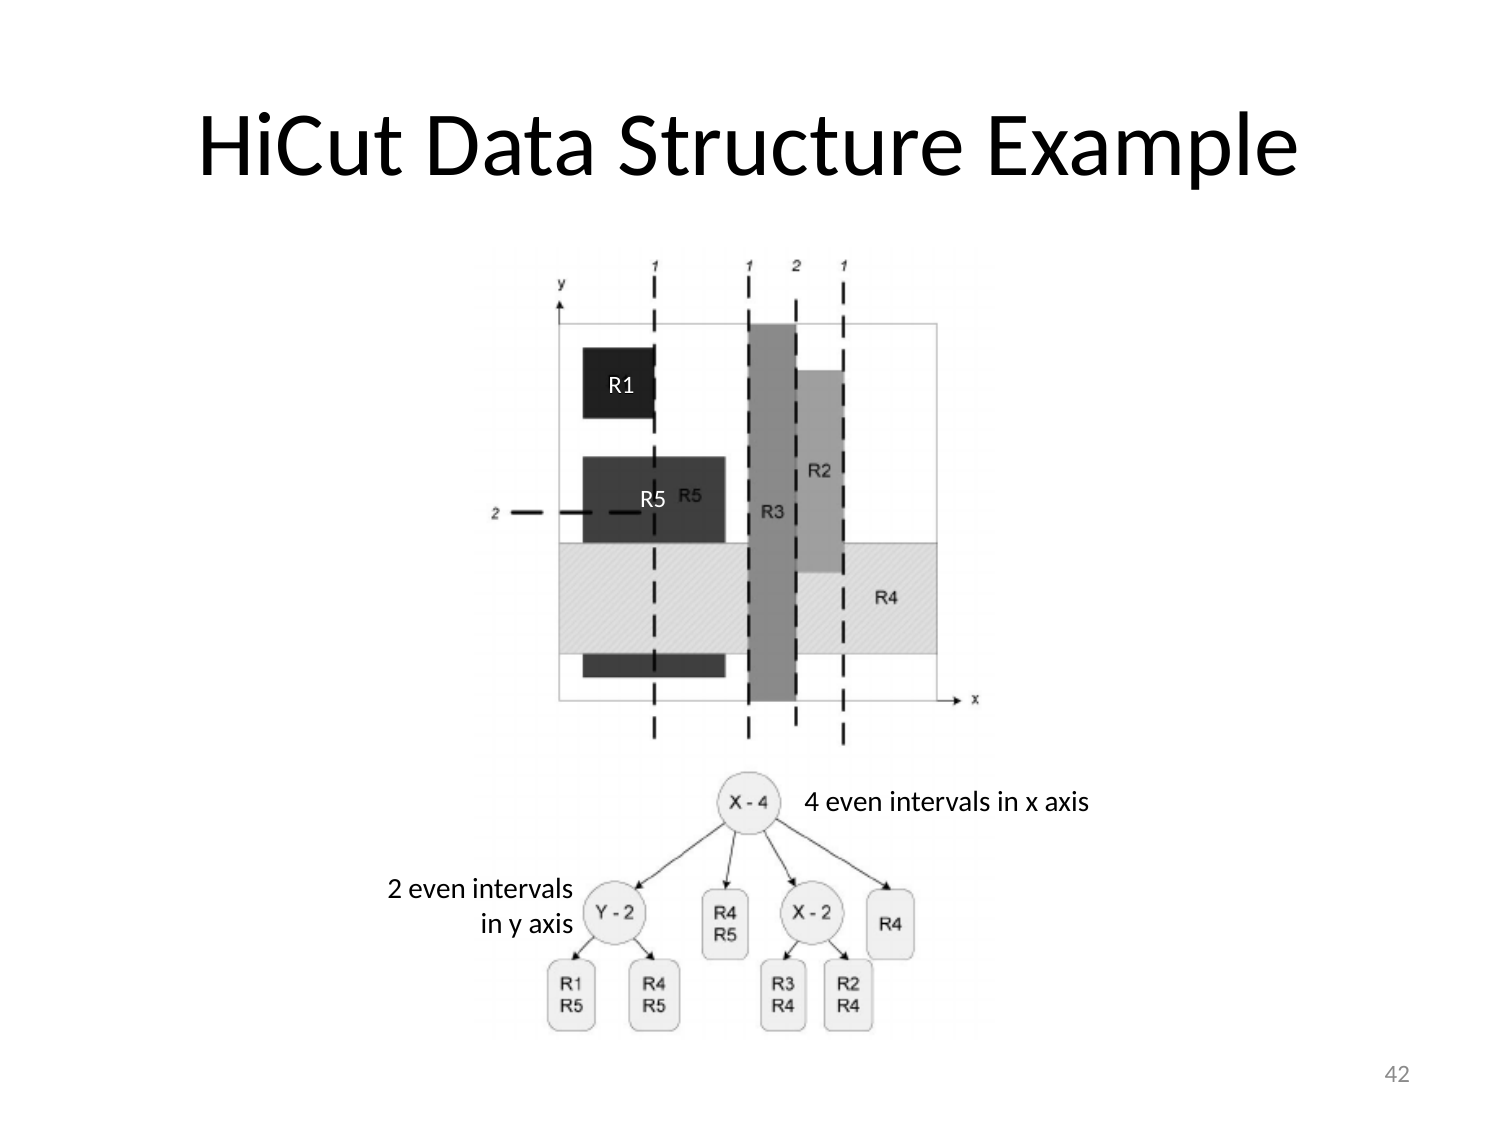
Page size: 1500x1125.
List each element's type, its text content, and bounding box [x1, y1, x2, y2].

text_box 2 even intervals in y axis [372, 862, 469, 948]
text_box 4 even intervals in x axis [999, 774, 1105, 825]
slide_number 42 [1074, 1042, 1425, 1103]
title HiCut Data Structure Example [75, 45, 1425, 233]
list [474, 247, 995, 1040]
